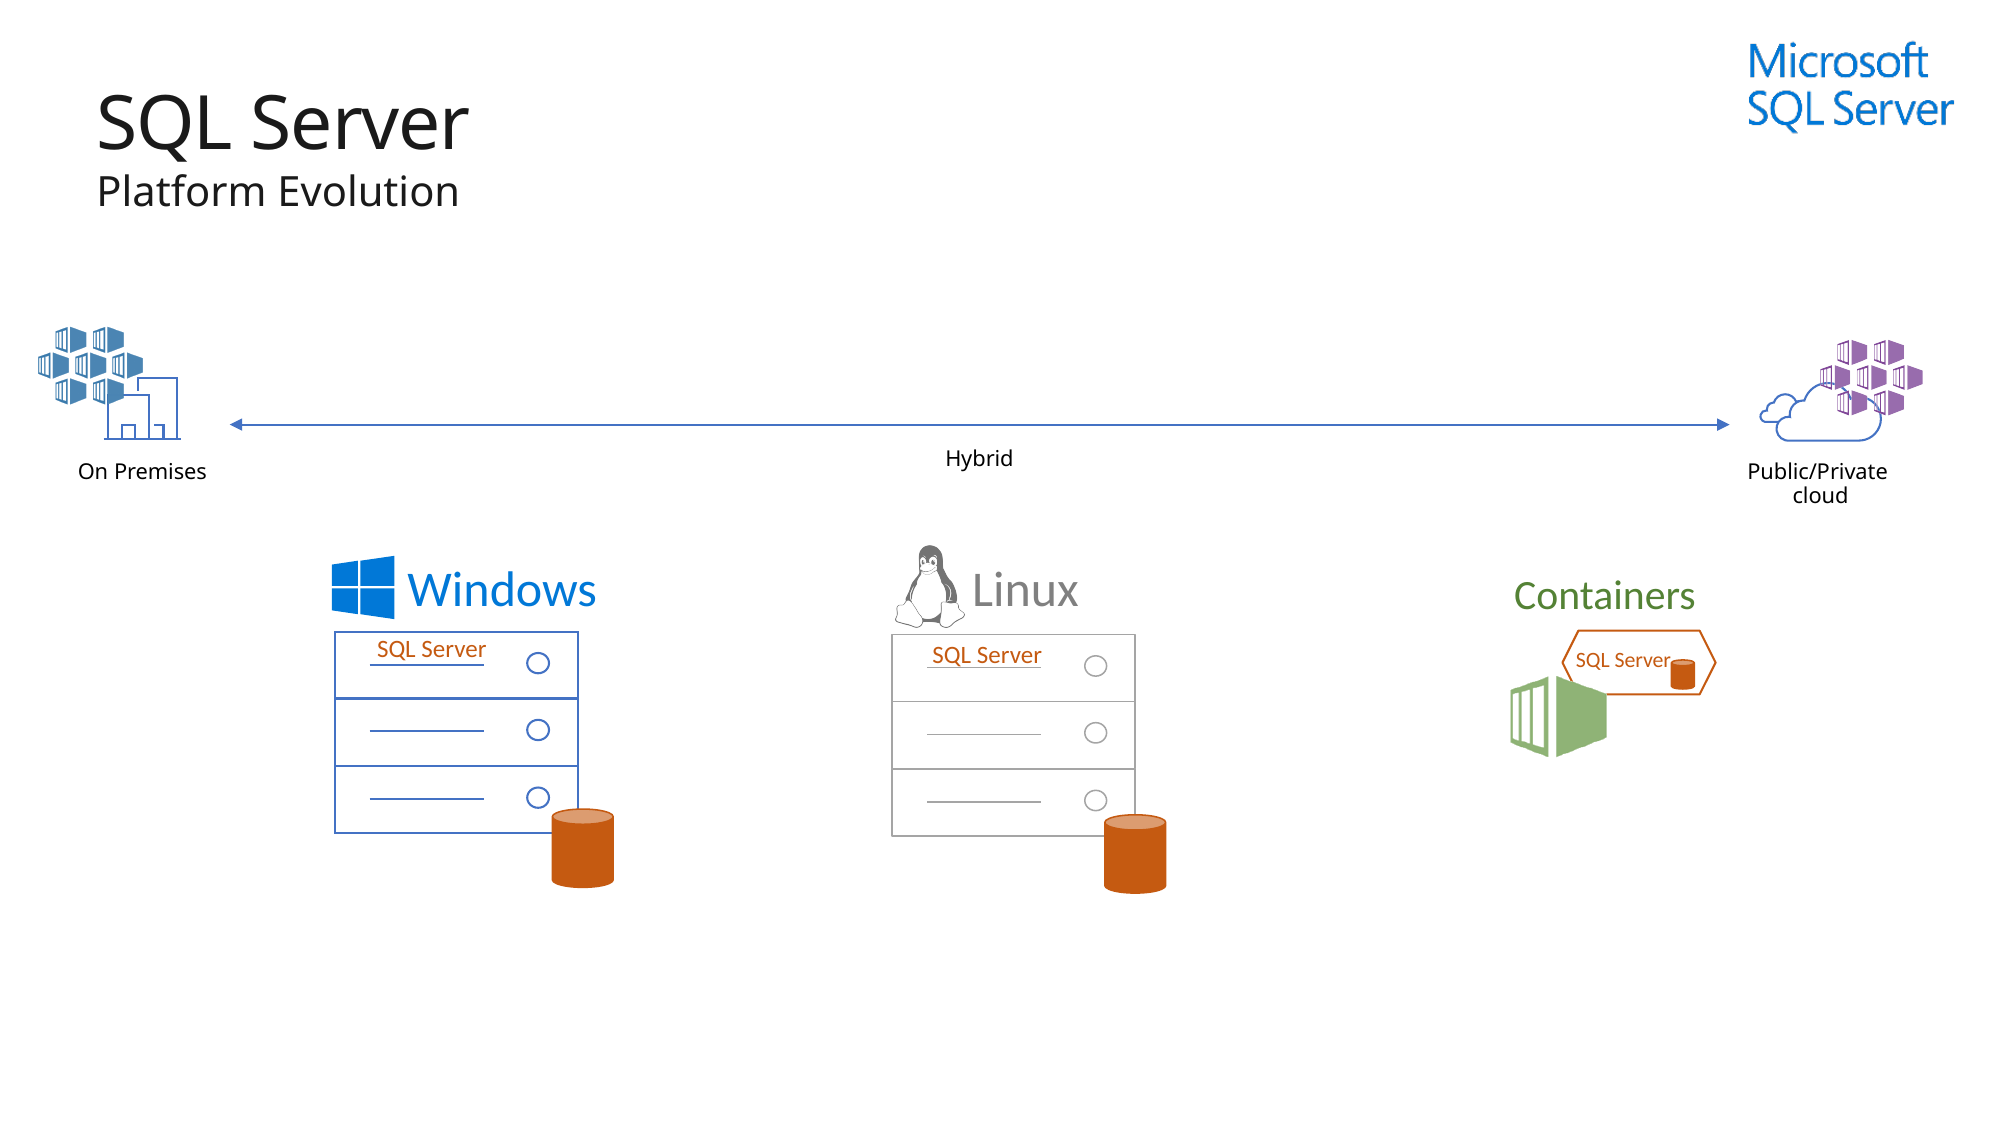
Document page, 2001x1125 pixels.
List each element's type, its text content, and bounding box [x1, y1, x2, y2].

text_box Linux [965, 548, 1121, 624]
text_box [360, 588, 395, 620]
picture [1820, 326, 1923, 429]
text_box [103, 377, 182, 440]
text_box Containers [1449, 560, 1761, 626]
text_box [552, 809, 614, 888]
text_box Windows [363, 549, 642, 625]
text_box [892, 634, 1136, 837]
text_box Hybrid [892, 440, 1067, 479]
text_box [331, 560, 358, 586]
picture [895, 545, 965, 628]
text_box [1104, 814, 1166, 894]
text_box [1760, 383, 1881, 441]
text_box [1562, 630, 1716, 695]
text_box On Premises [55, 453, 230, 493]
text_box Public/Private cloud [1728, 453, 1913, 516]
picture [38, 313, 143, 418]
text_box SQL Server [362, 625, 502, 631]
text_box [334, 631, 578, 834]
text_box [331, 588, 358, 615]
picture [1723, 20, 1978, 149]
text_box SQL Server Platform Evolution [96, 75, 971, 216]
text_box [360, 555, 395, 586]
picture [1503, 676, 1611, 784]
